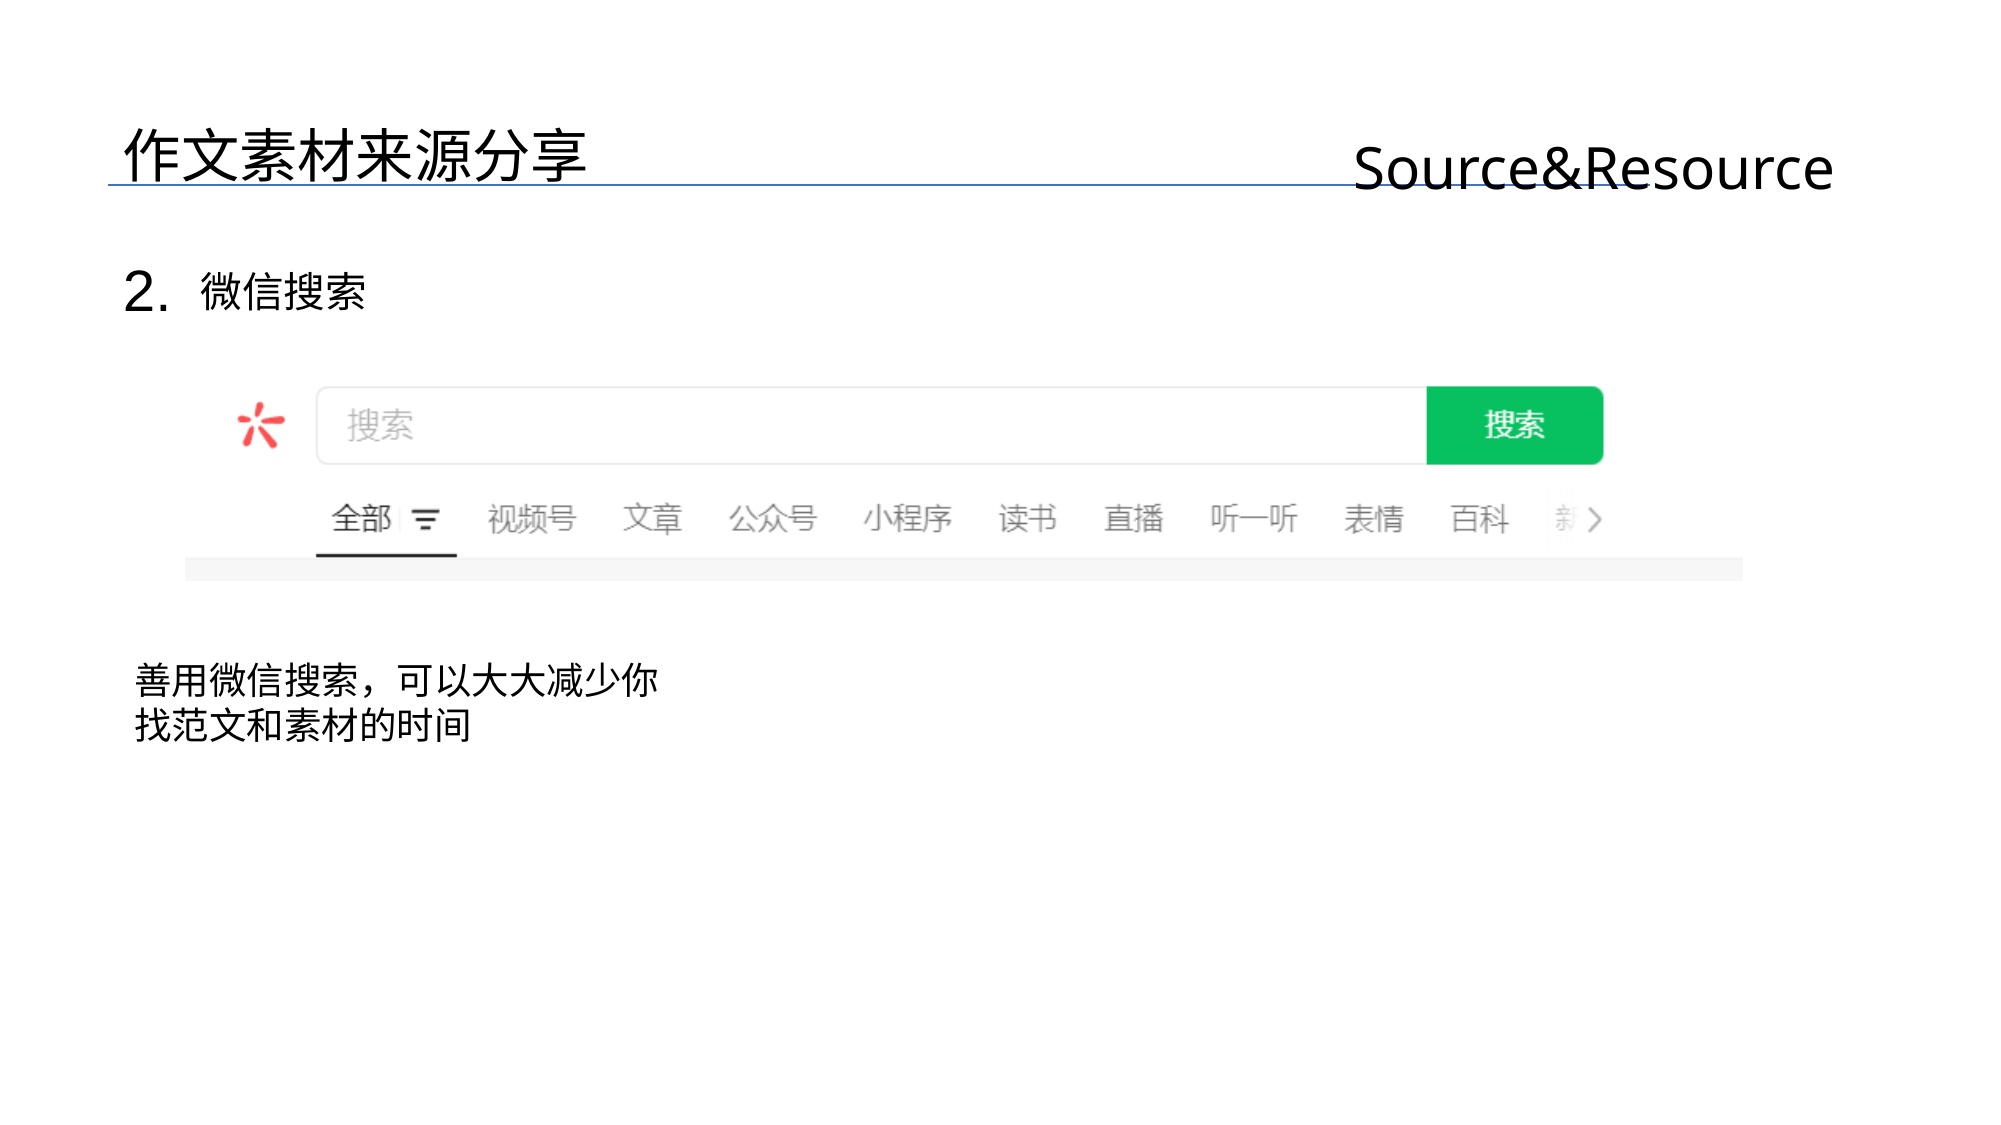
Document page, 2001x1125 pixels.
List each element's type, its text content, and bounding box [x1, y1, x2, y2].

text_box 善用微信搜索，可以大大减少你找范文和素材的时间 [119, 649, 698, 755]
text_box 微信搜索 [185, 258, 403, 324]
text_box 2. [108, 245, 241, 331]
picture [185, 349, 1743, 581]
